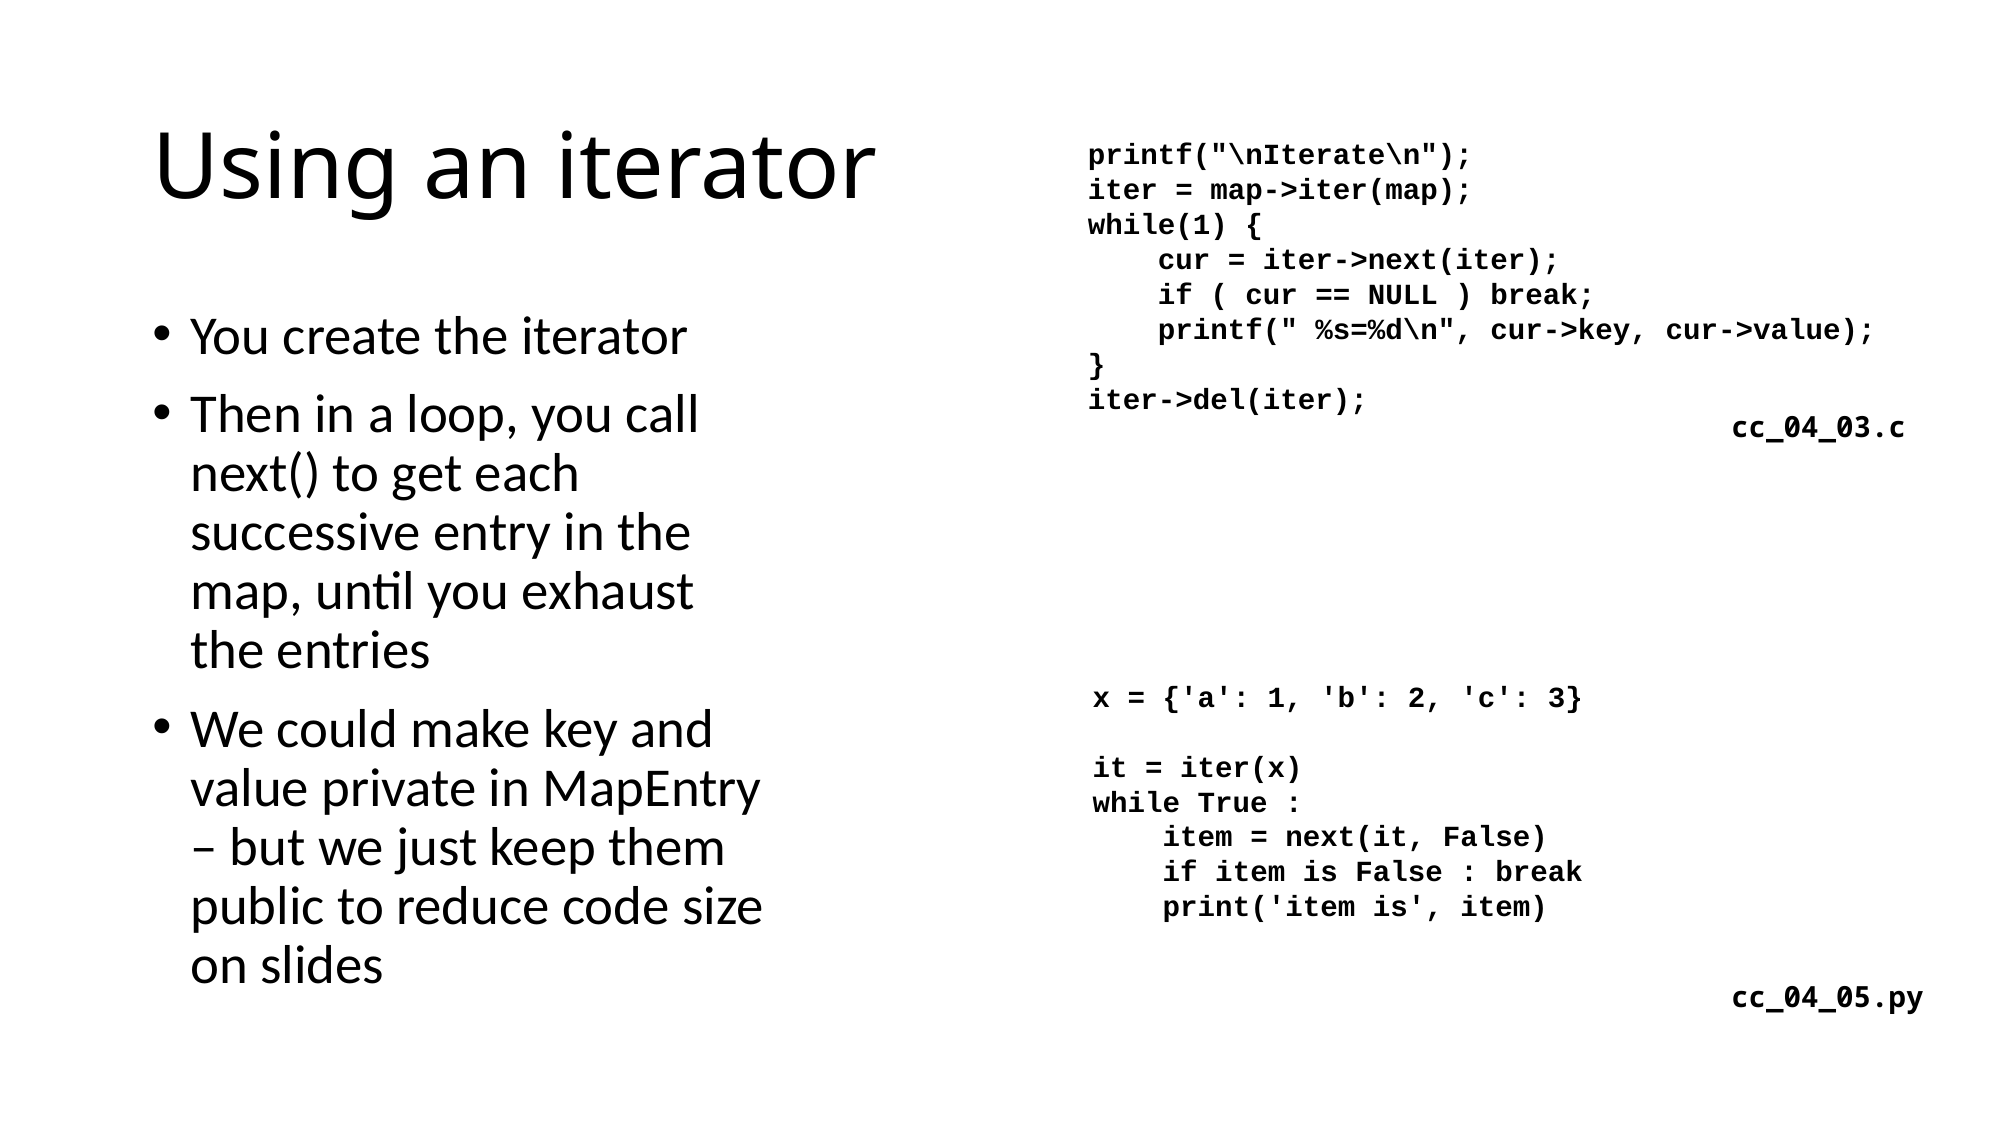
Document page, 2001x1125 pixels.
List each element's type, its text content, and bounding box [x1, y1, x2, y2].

text_box x = {'a': 1, 'b': 2, 'c': 3} it = iter(x) while True : item = next(it, False) if item is False : break print('item is', item) [1077, 670, 1598, 931]
text_box cc_04_03.c [1716, 400, 1990, 451]
text_box cc_04_05.py [1716, 971, 1990, 1021]
text_box printf("\nIterate\n"); iter = map->iter(map); while(1) { cur = iter->next(iter); if ( cur == NULL ) break; printf(" %s=%d\n", cur->key, cur->value); } iter->del(iter); [1003, 128, 1891, 423]
title Using an iterator [137, 59, 1000, 278]
list You create the iterator Then in a loop, you call next() to get each successive entry in the map, until you exhaust the entries We could make key and value private in MapEntry – but we just keep them public to reduce code size on slides [137, 299, 793, 1014]
